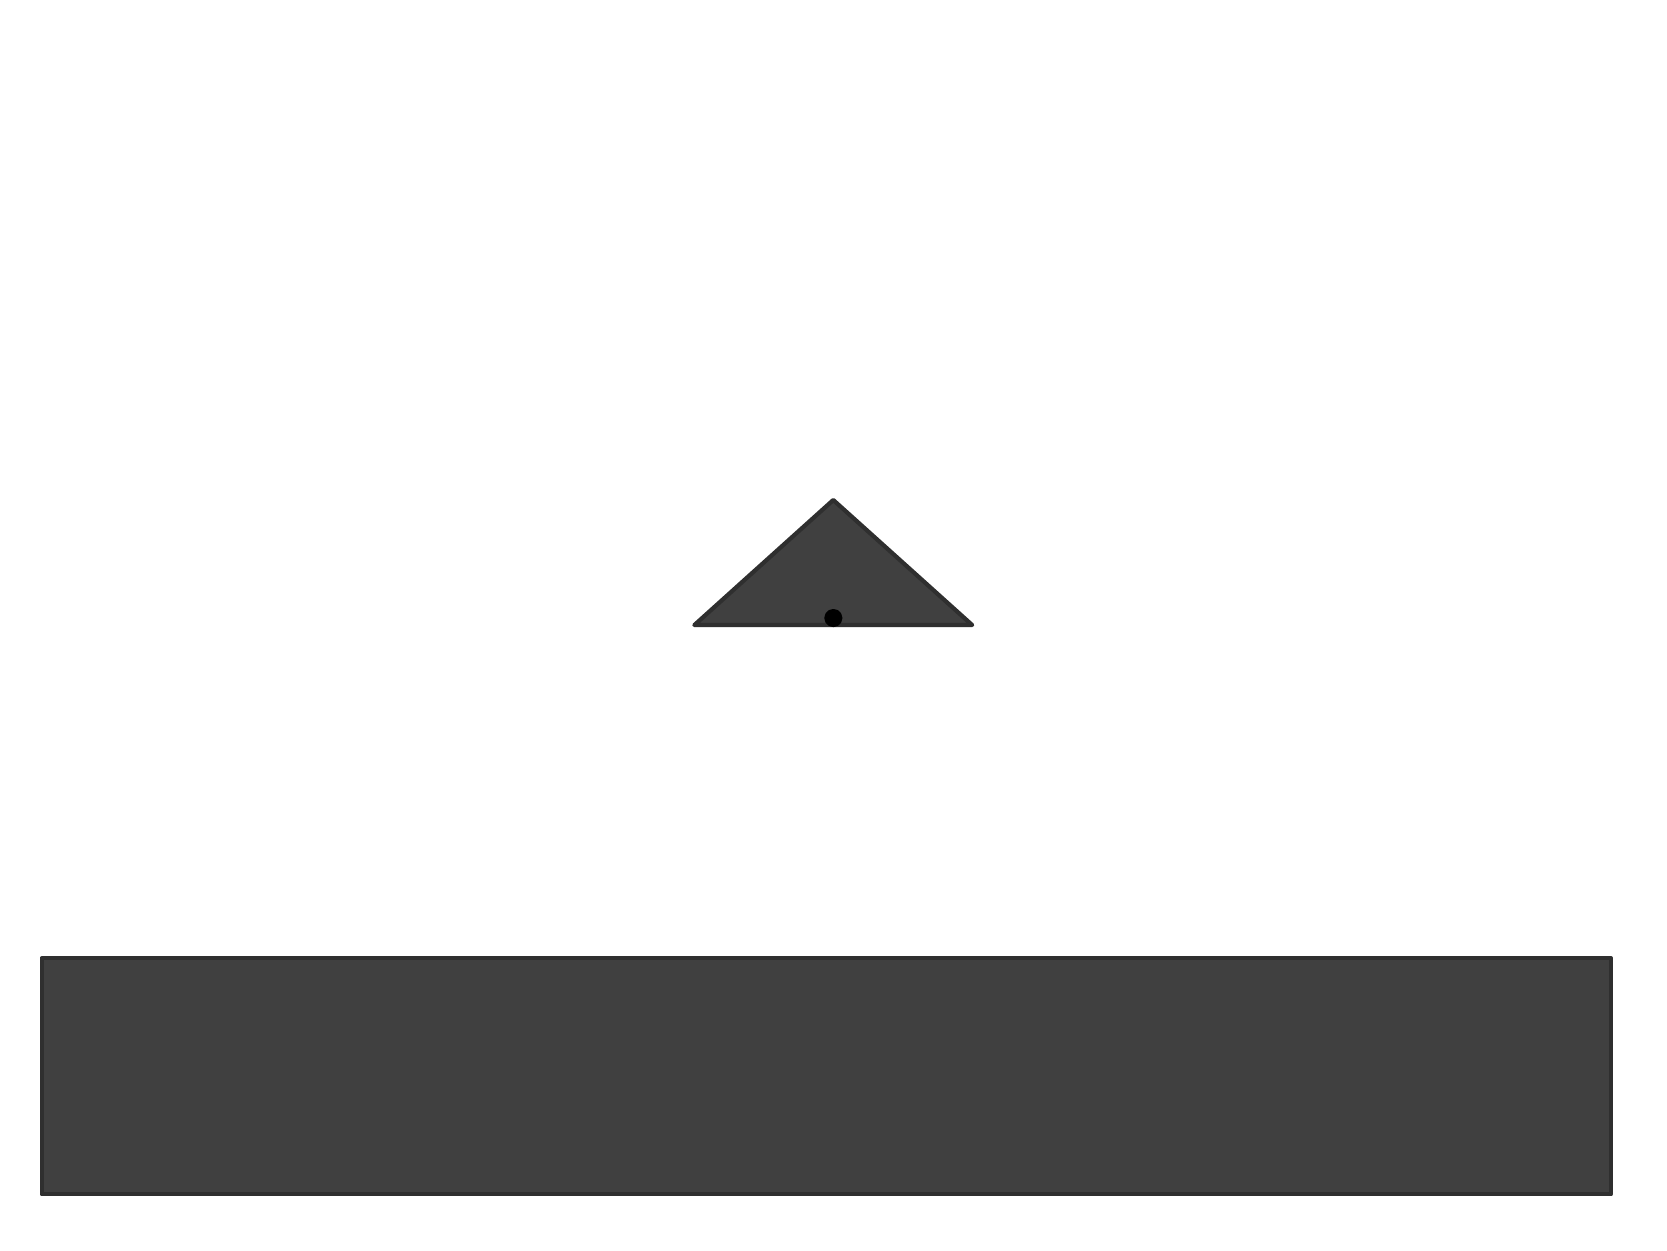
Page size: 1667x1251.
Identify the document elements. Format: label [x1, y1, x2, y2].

text_box [40, 956, 1613, 1196]
text_box [694, 499, 973, 626]
